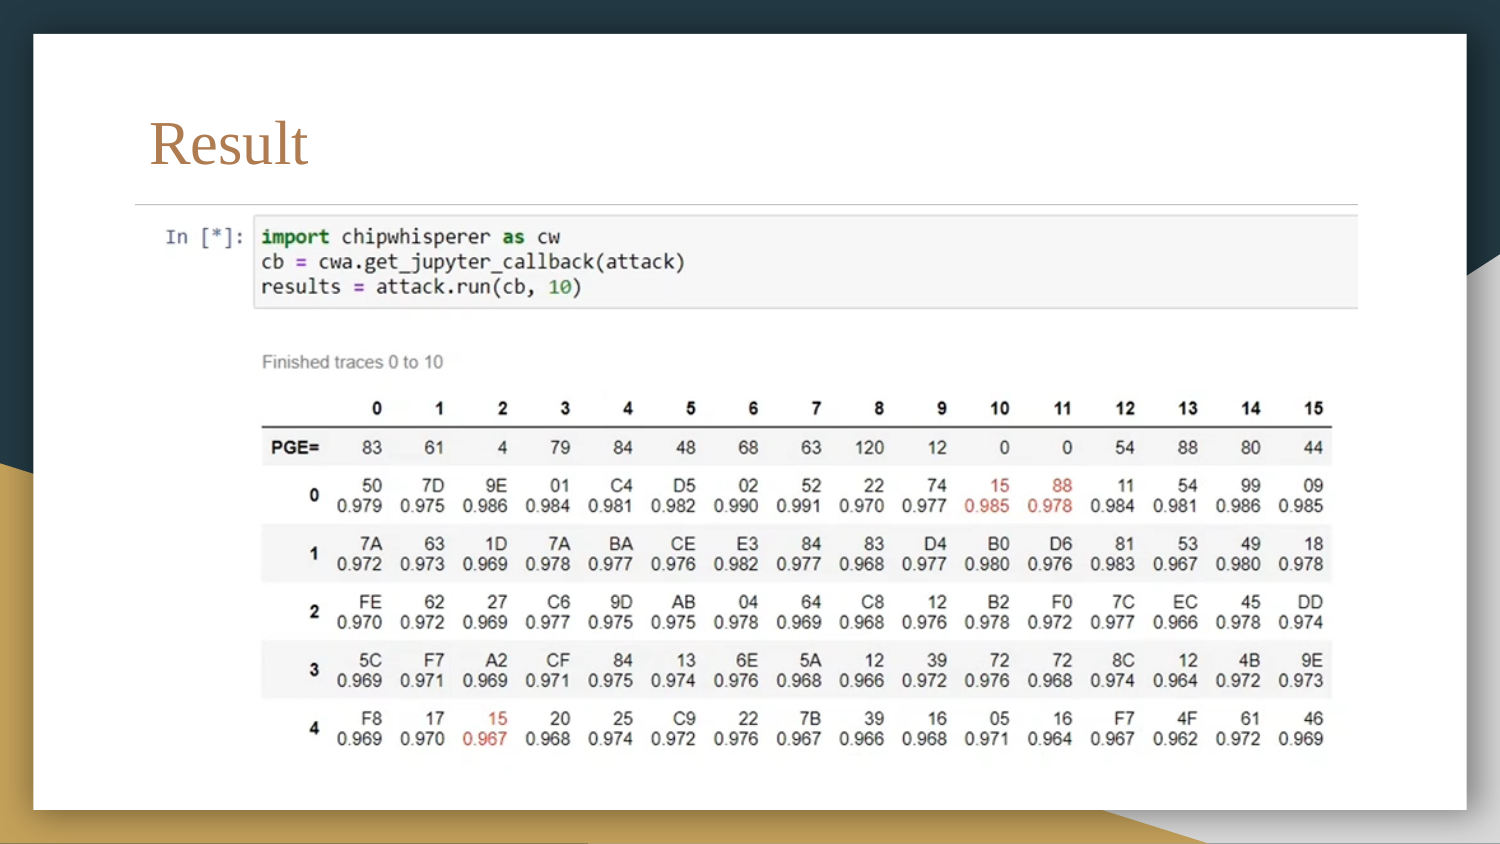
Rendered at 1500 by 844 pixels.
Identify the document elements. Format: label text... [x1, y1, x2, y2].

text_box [134, 203, 1359, 773]
title Result [134, 87, 1366, 244]
